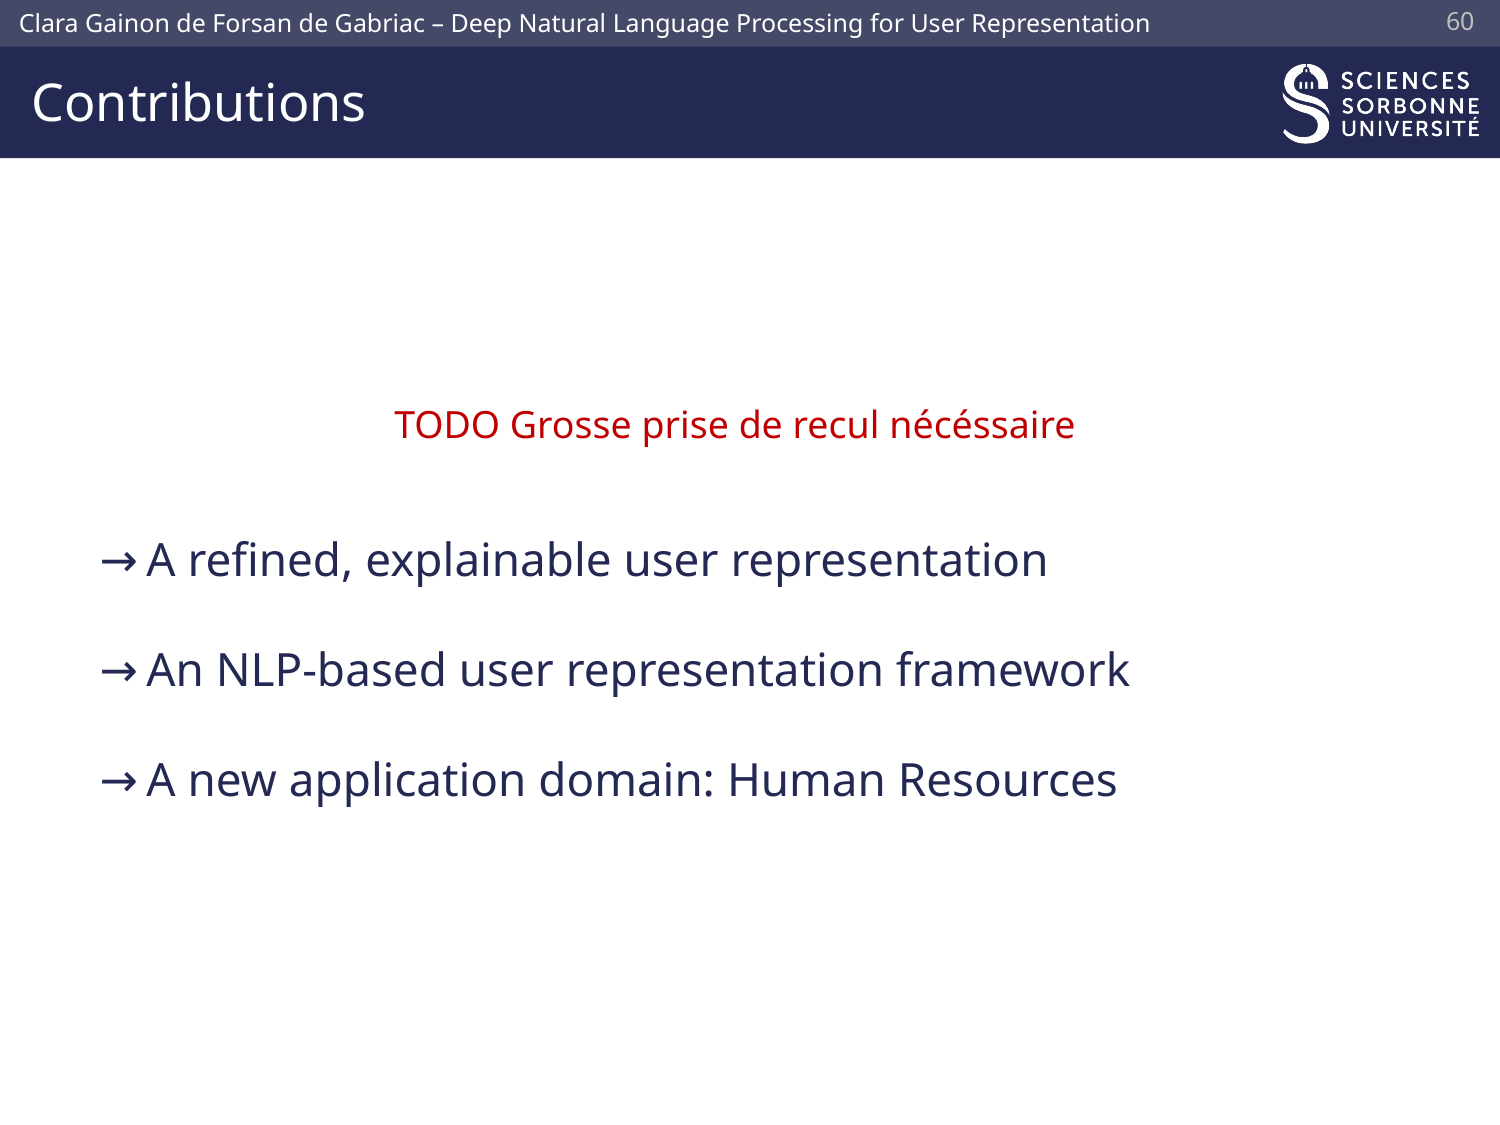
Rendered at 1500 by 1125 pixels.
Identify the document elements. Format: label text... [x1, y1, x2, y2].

text_box A refined, explainable user representation An NLP-based user representation framework A new application domain: Human Resources [84, 468, 1412, 814]
slide_number 59 [1411, 0, 1490, 54]
title Contributions [16, 48, 1266, 161]
text_box TODO Grosse prise de recul nécéssaire [379, 394, 1092, 454]
